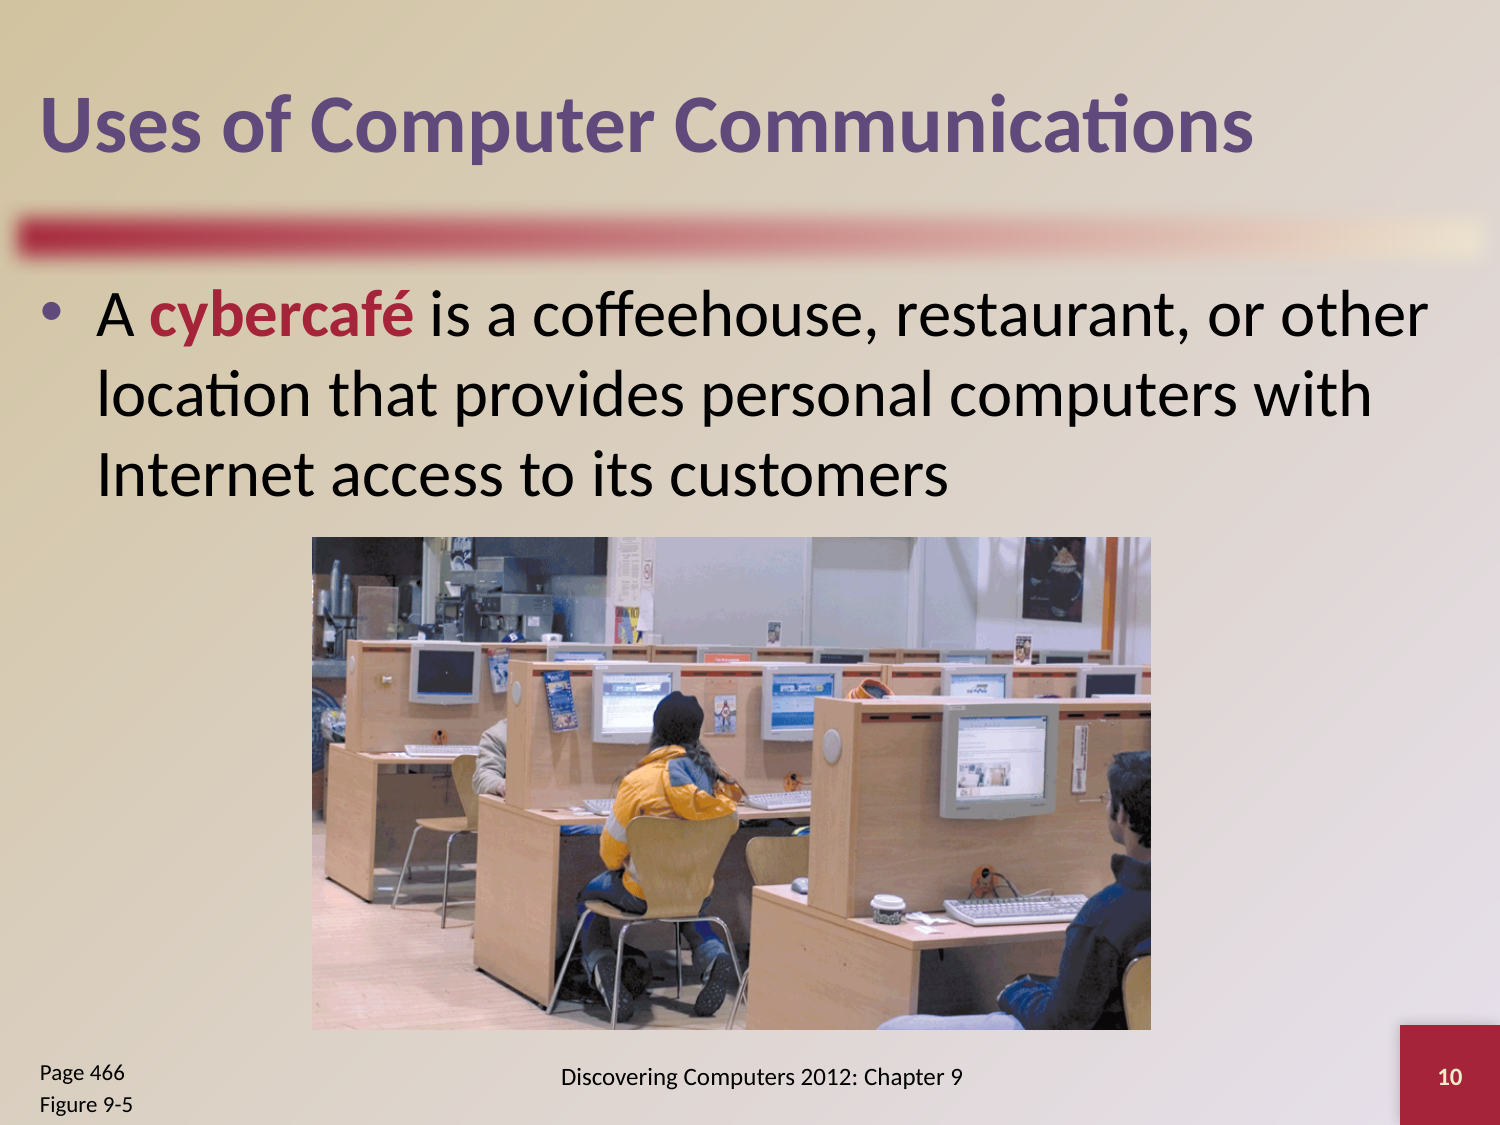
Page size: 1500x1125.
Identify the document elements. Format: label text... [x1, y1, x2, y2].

footer Discovering Computers 2012: Chapter 9 [450, 1038, 1075, 1113]
picture [312, 537, 1151, 1030]
title Uses of Computer Communications [24, 24, 1475, 213]
slide_number 10 [1400, 1025, 1500, 1125]
list A cybercafé is a coffeehouse, restaurant, or other location that provides personal computers with Internet access to its customers [24, 262, 1475, 1025]
list Page 466 Figure 9-5 [24, 1050, 300, 1125]
